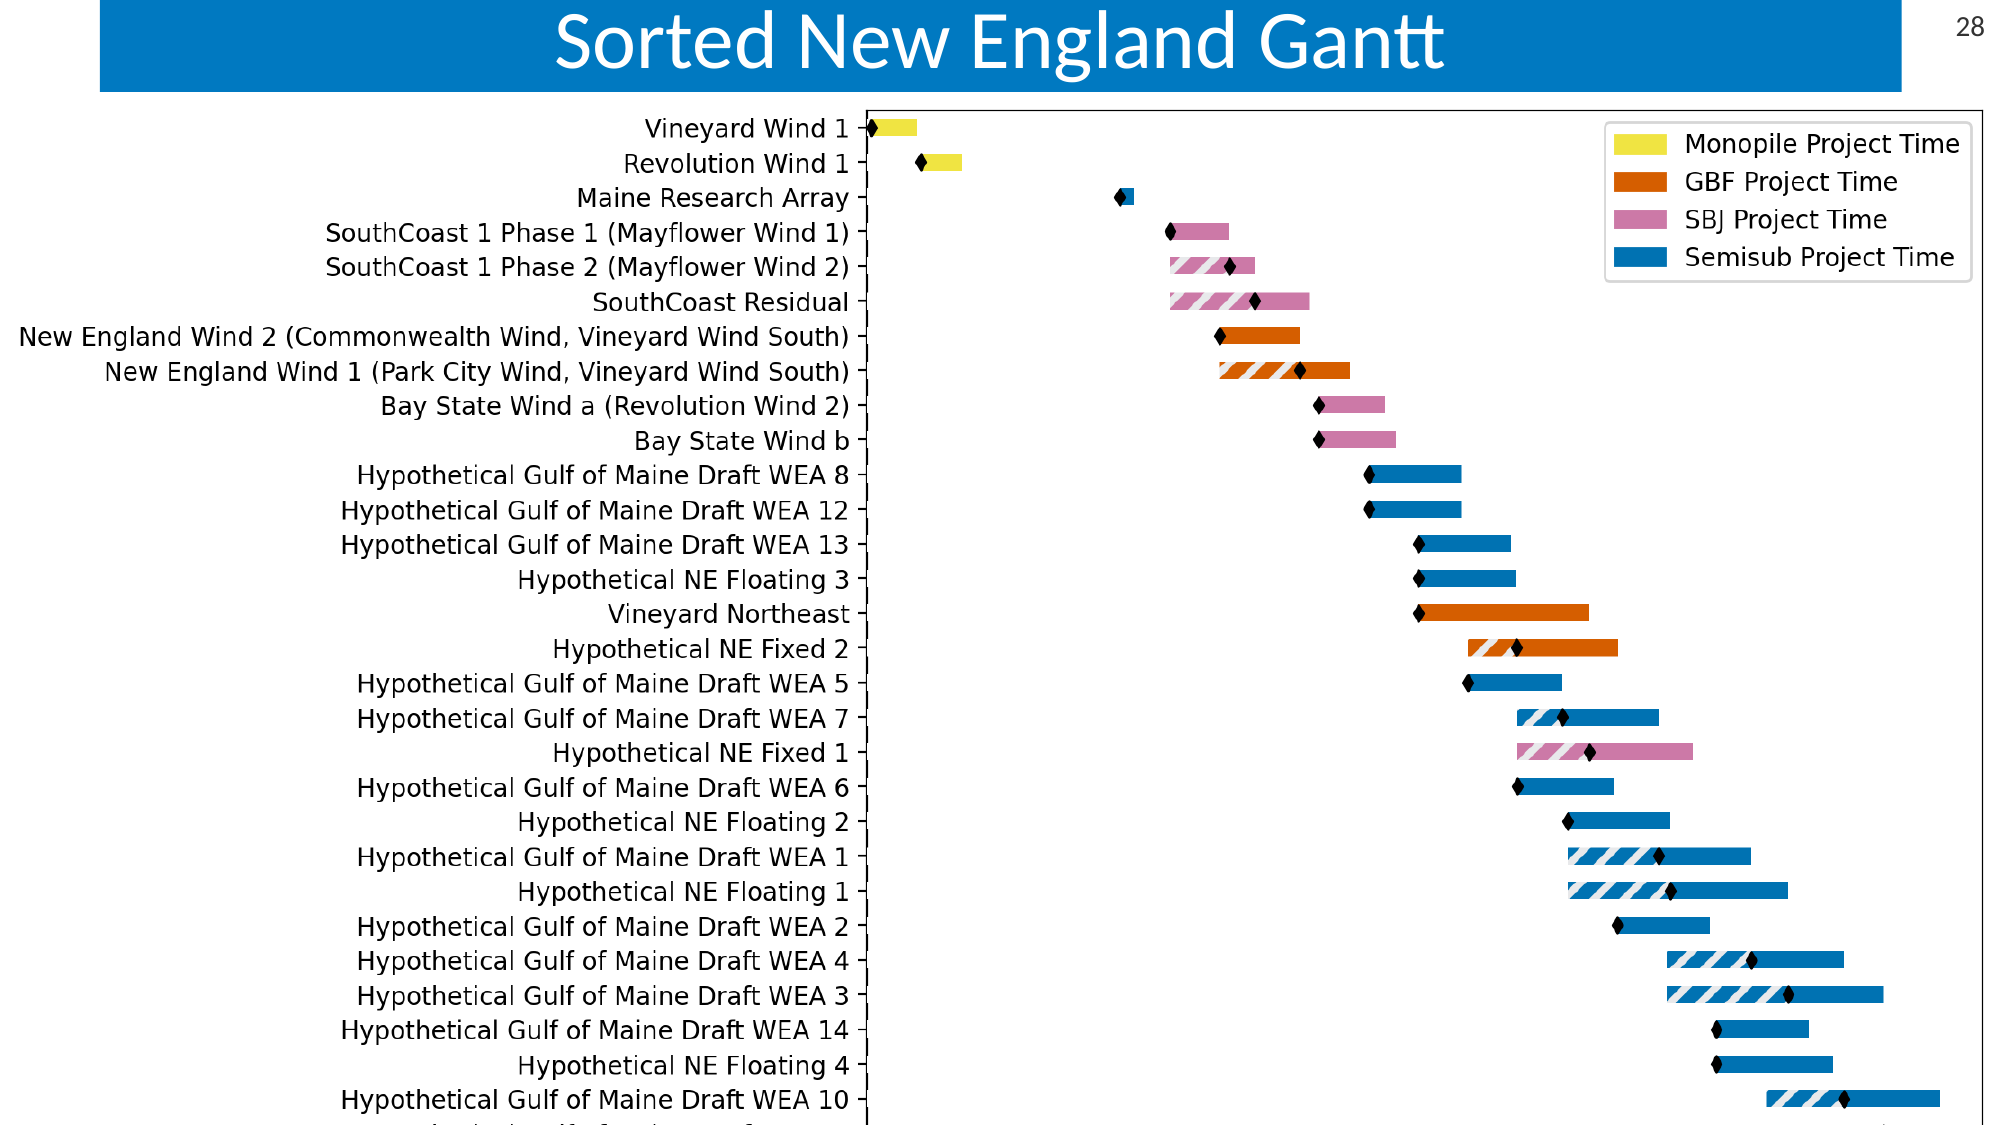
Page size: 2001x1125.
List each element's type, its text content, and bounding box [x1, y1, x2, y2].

picture [0, 92, 2000, 1125]
title Sorted New England Gantt [99, 0, 1902, 90]
